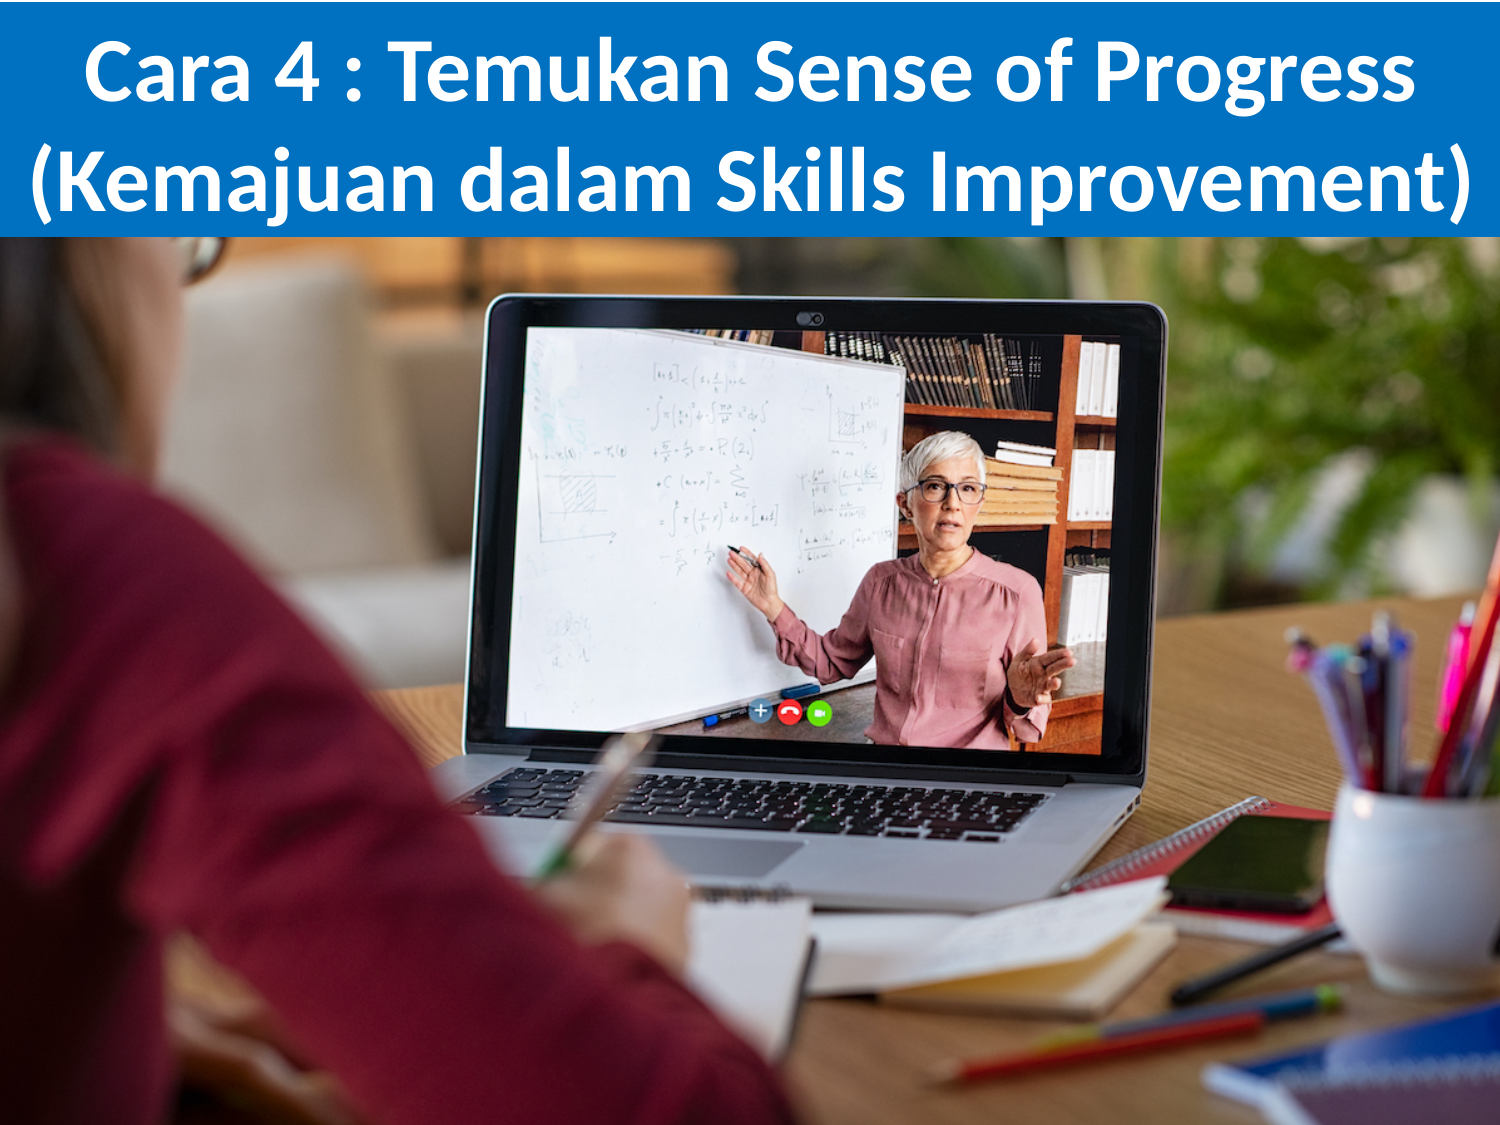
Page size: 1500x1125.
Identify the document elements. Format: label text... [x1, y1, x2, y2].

text_box Cara 4 : Temukan Sense of Progress (Kemajuan dalam Skills Improvement) [0, 2, 1500, 133]
picture [0, 133, 1500, 1125]
